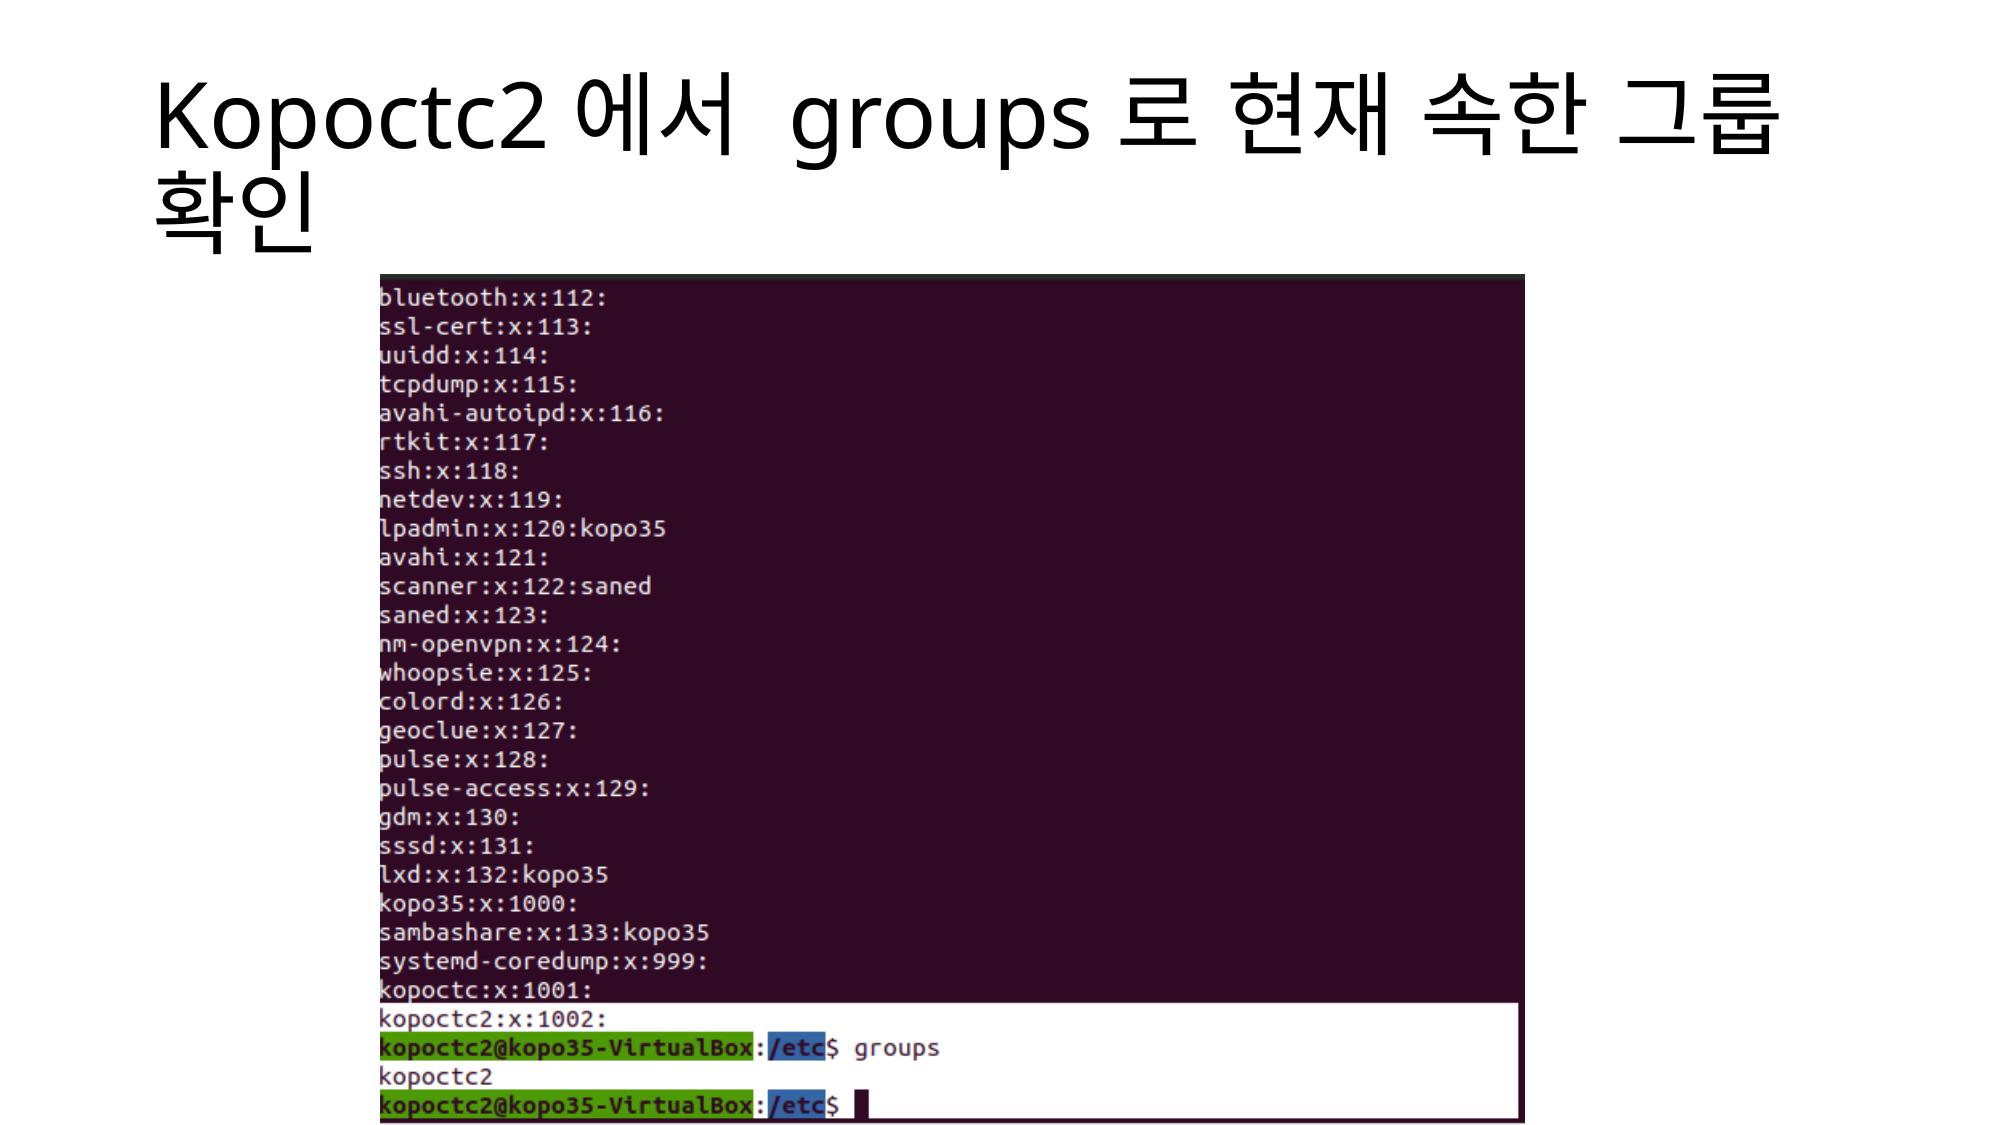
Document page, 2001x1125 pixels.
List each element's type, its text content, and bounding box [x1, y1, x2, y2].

title Kopoctc2에서 groups로 현재 속한 그룹 확인 [137, 59, 1863, 278]
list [380, 274, 1525, 1125]
